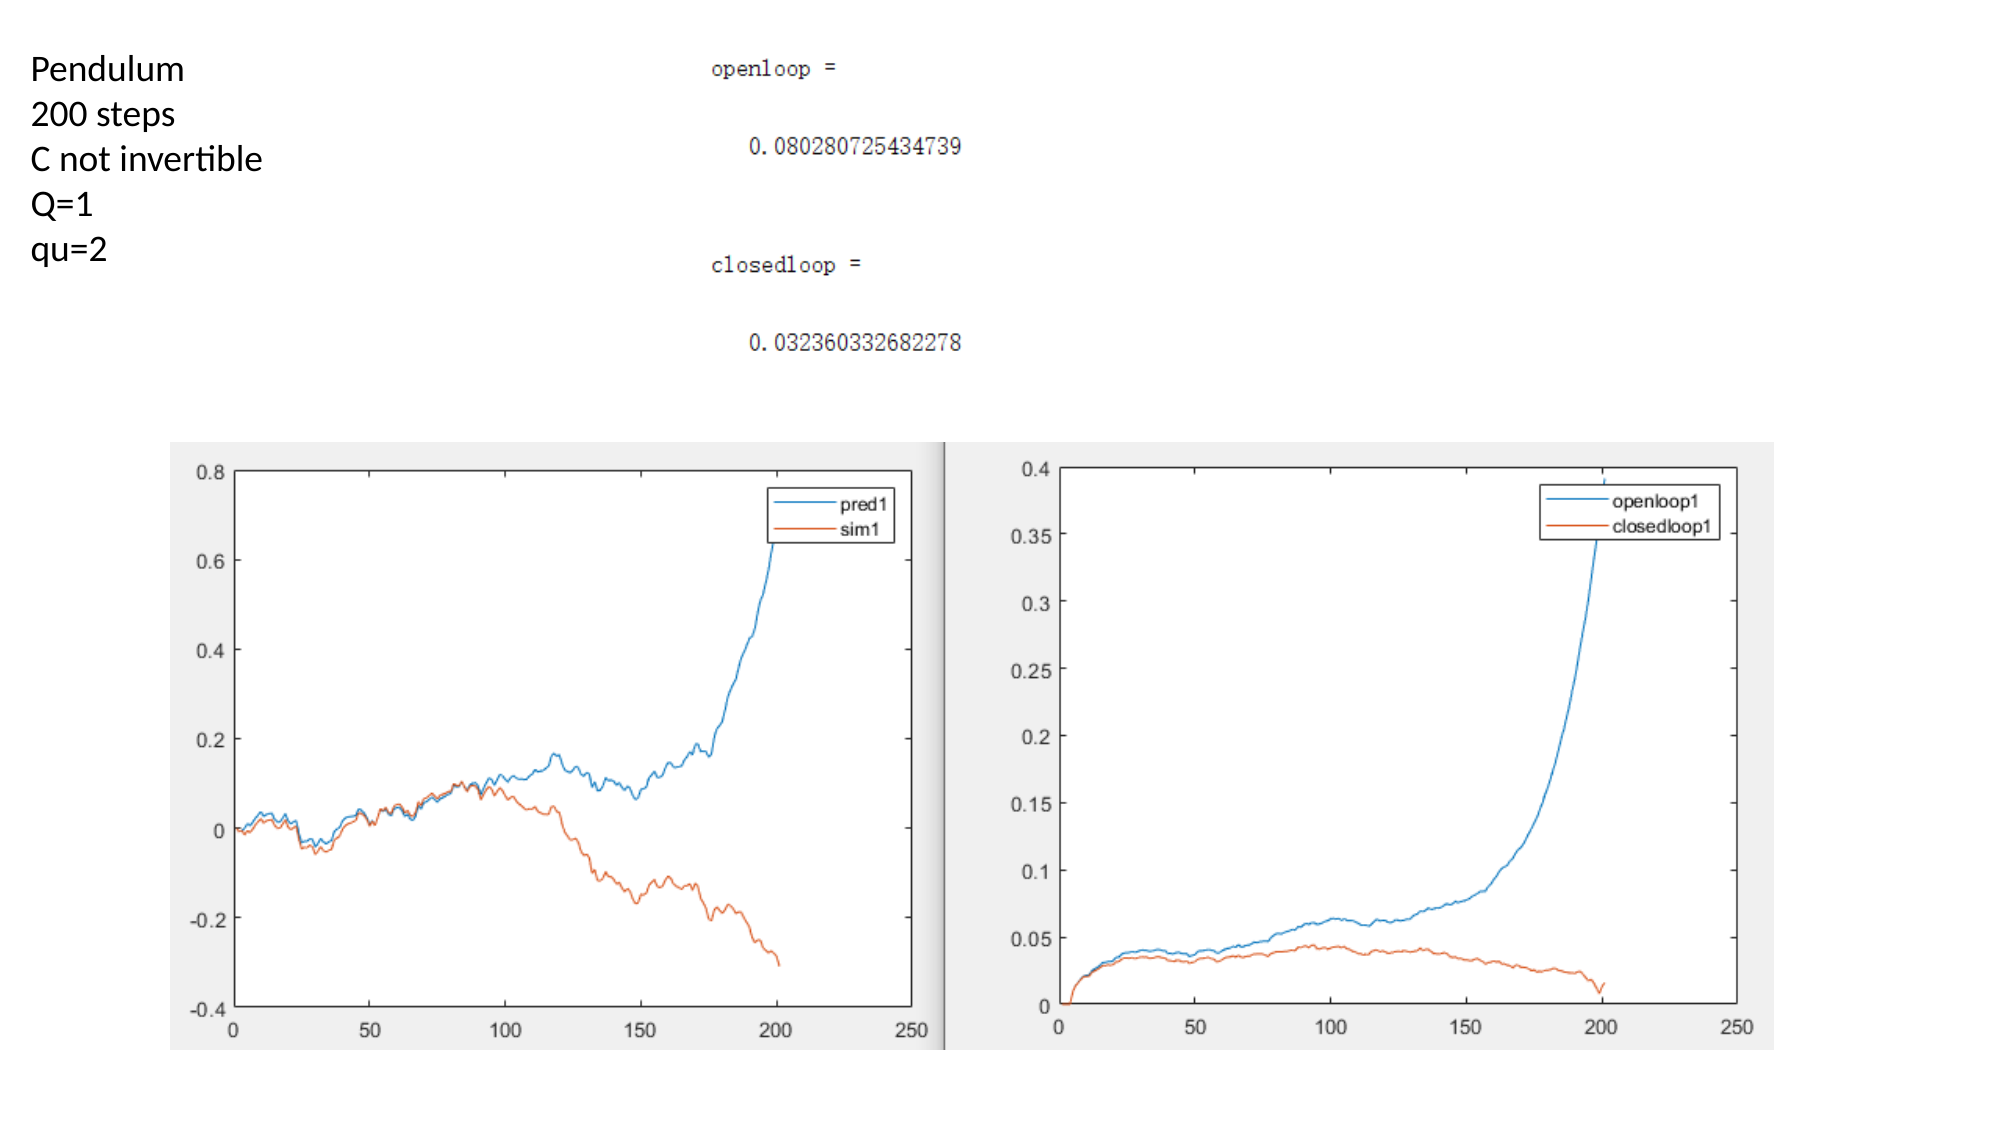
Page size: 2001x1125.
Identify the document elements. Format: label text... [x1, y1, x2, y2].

picture [705, 51, 973, 362]
text_box Pendulum 200 steps C not invertible Q=1 qu=2 [15, 36, 432, 277]
picture [170, 442, 1774, 1050]
